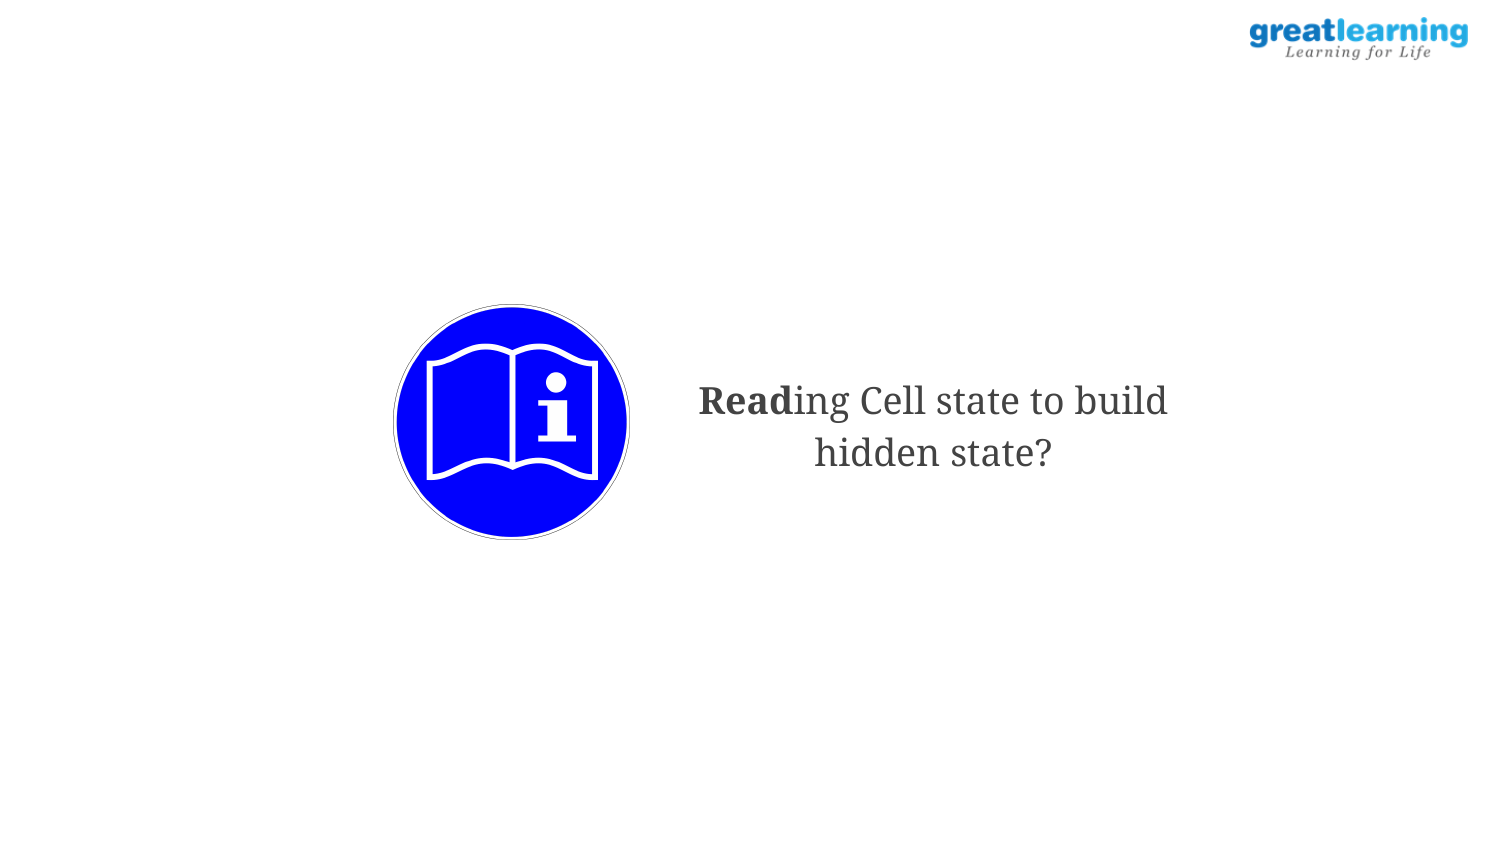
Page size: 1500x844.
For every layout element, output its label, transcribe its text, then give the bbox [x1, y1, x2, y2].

text_box Reading Cell state to build hidden state? [663, 346, 1204, 497]
picture [1249, 16, 1469, 61]
picture [393, 303, 630, 540]
